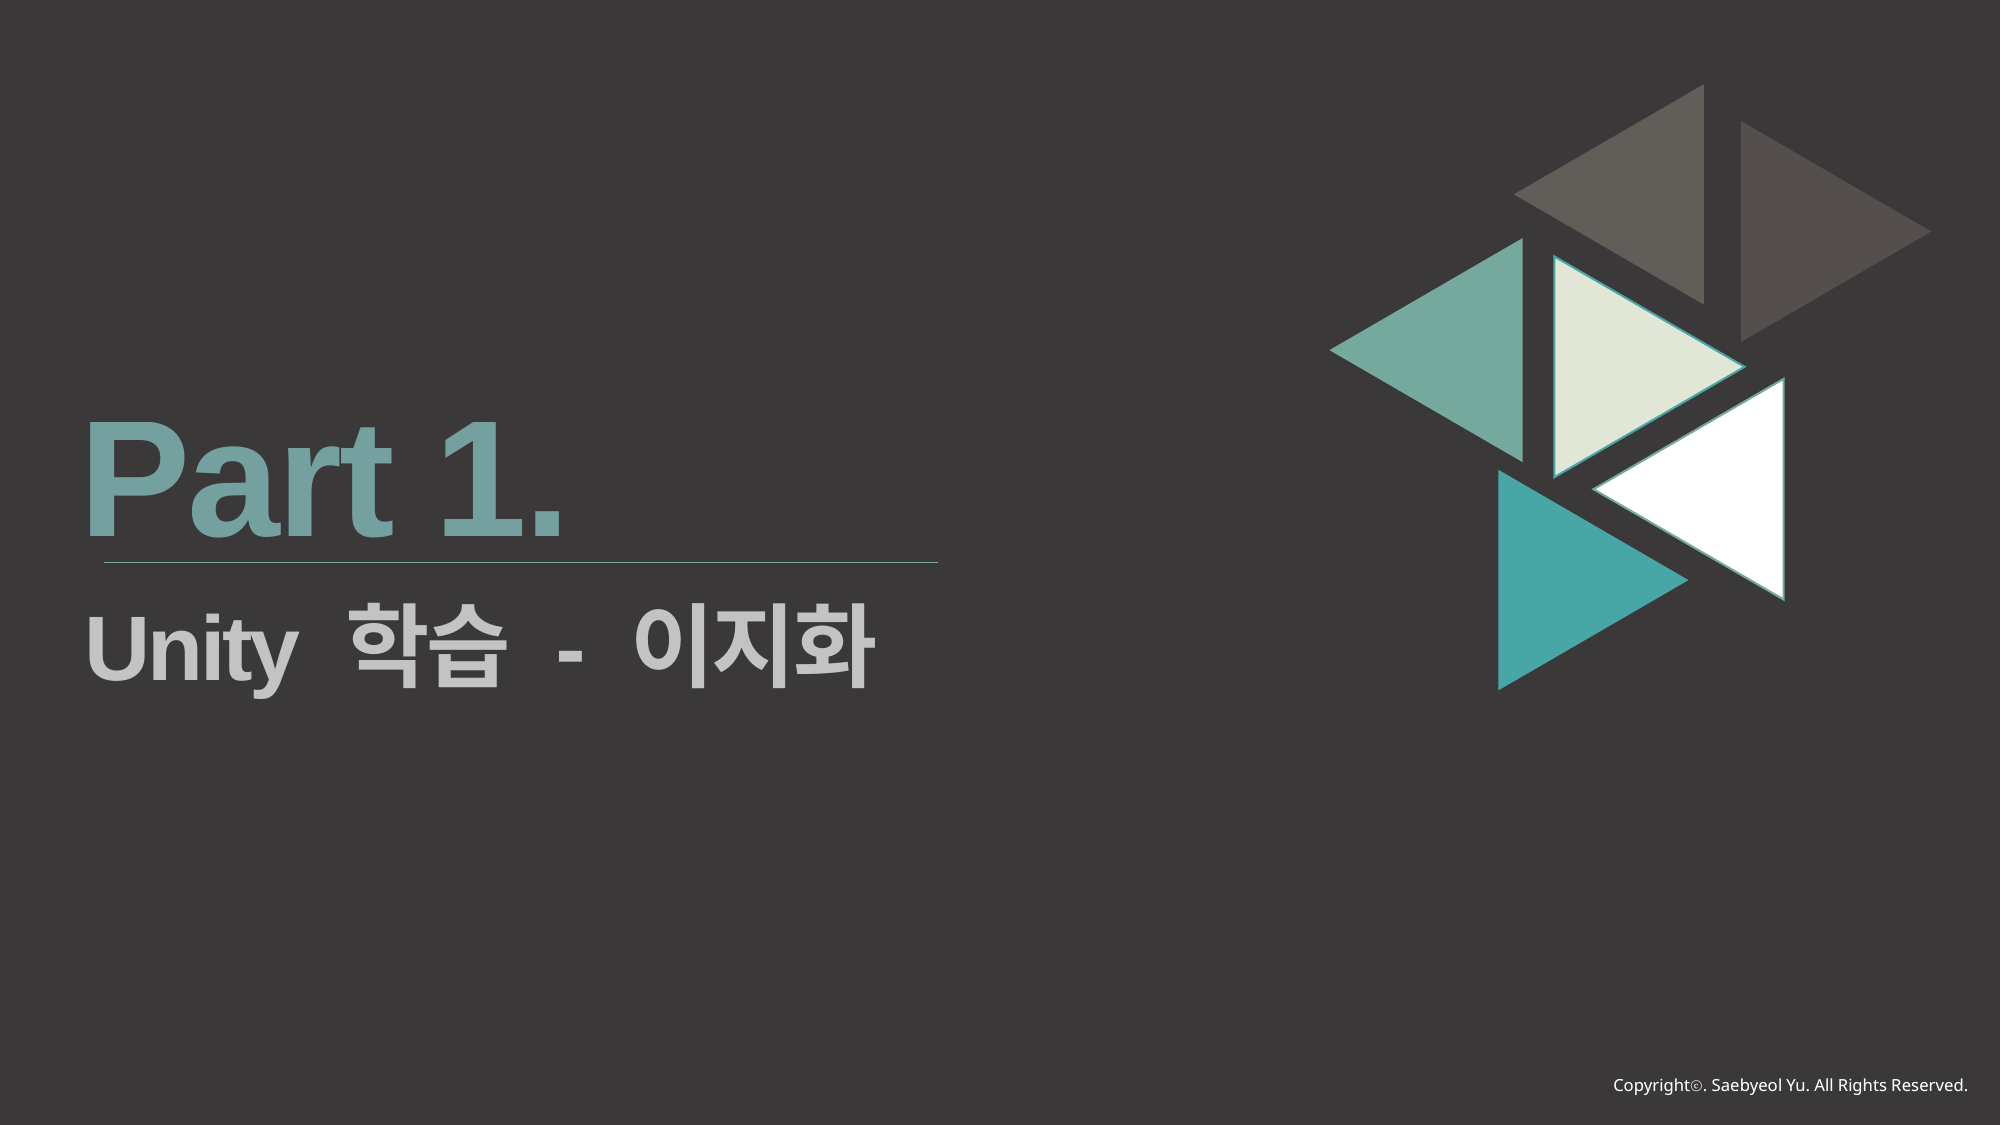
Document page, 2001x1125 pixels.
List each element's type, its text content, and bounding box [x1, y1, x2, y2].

text_box Copyrightⓒ. Saebyeol Yu. All Rights Reserved. [1598, 1067, 1984, 1102]
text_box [86, 362, 938, 708]
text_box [1331, 84, 1932, 691]
